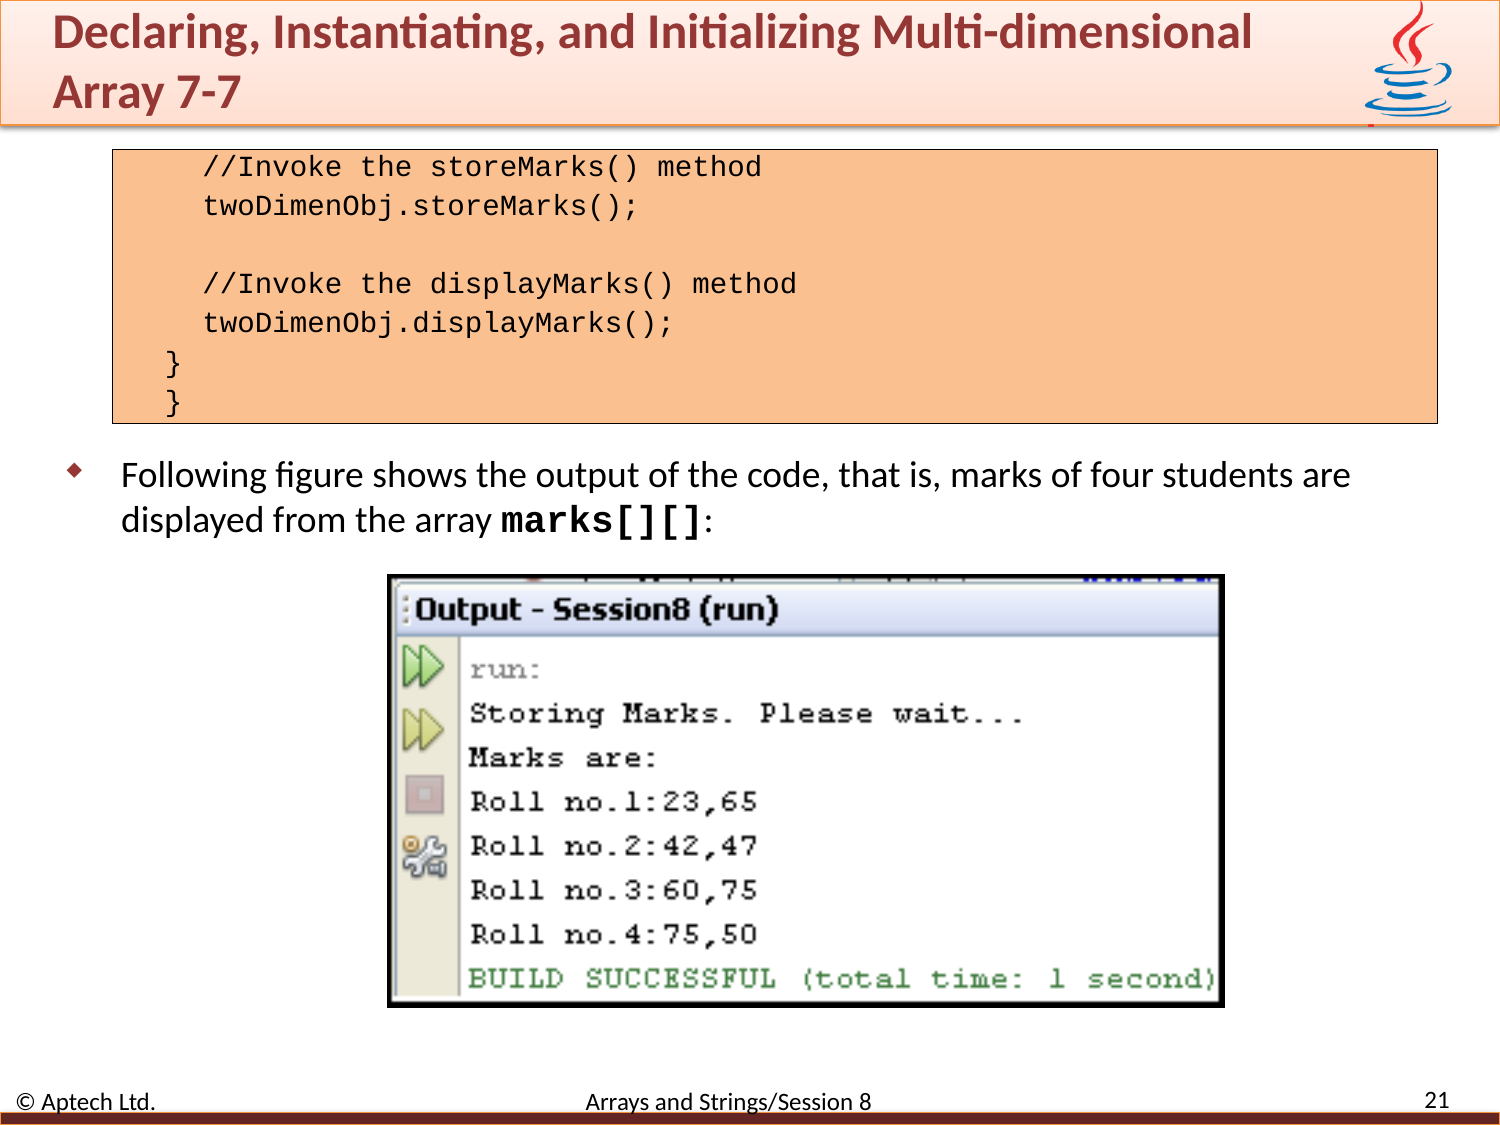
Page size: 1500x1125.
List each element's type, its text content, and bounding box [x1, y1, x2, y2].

picture [387, 574, 1226, 1008]
text_box Following figure shows the output of the code, that is, marks of four students are displayed from the array marks[][]: [49, 442, 1463, 550]
slide_number 21 [1337, 1084, 1465, 1113]
text_box //Invoke the storeMarks() method twoDimenObj.storeMarks(); //Invoke the displayMarks() method twoDimenObj.displayMarks(); } } [112, 149, 1438, 424]
title Declaring, Instantiating, and Initializing Multi-dimensional Array 7-7 [37, 24, 1288, 93]
picture [1362, 0, 1454, 127]
footer © Aptech Ltd. Arrays and Strings/Session 8 [0, 1087, 1325, 1113]
